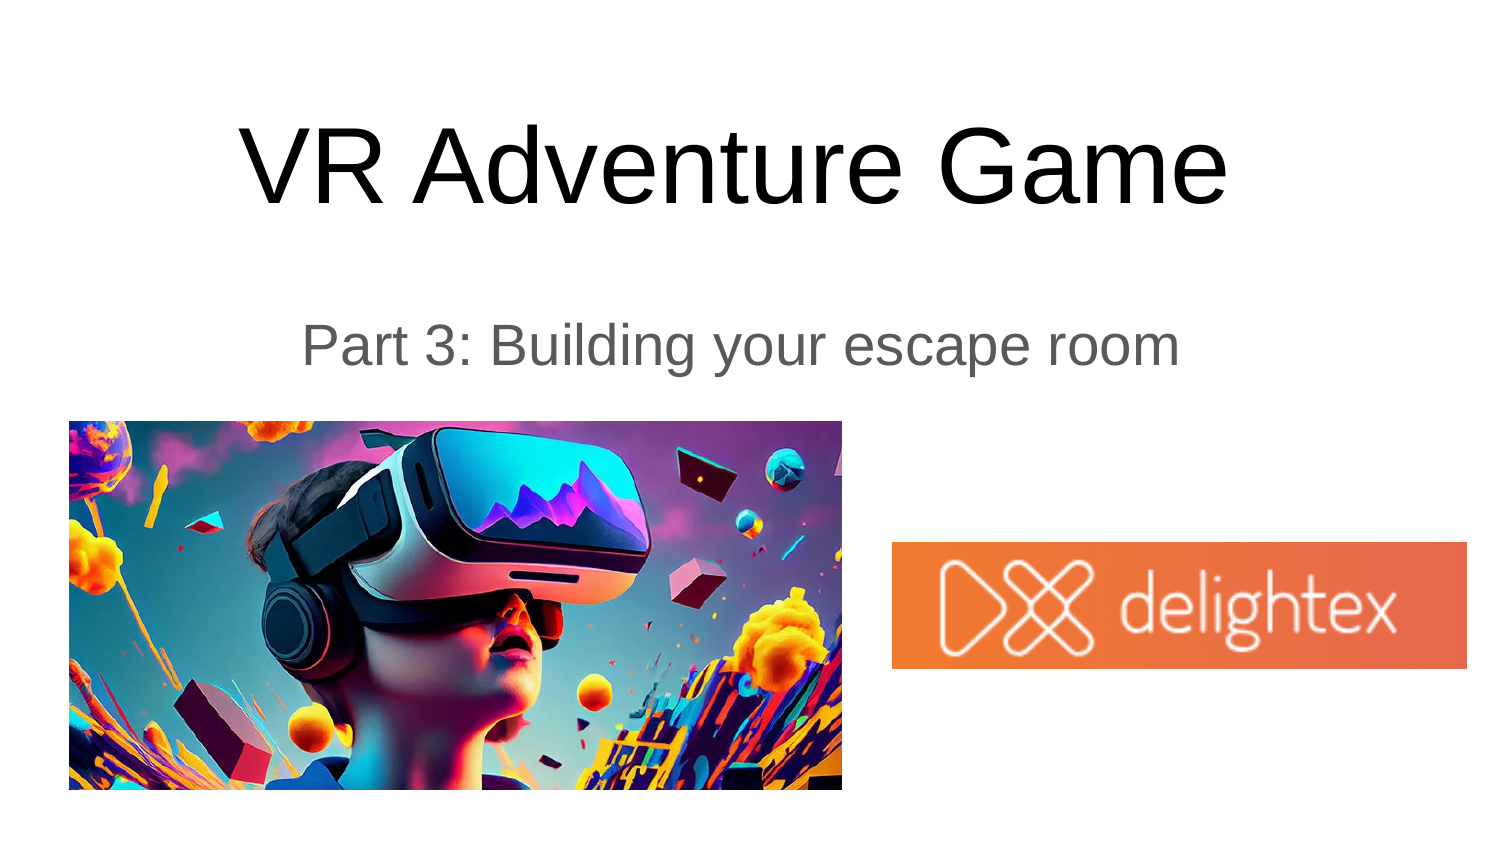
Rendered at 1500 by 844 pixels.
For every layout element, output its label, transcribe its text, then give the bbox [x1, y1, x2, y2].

picture [892, 542, 1467, 669]
picture [69, 421, 842, 790]
subtitle Part 3: Building your escape room [51, 291, 1449, 422]
title VR Adventure Game [51, 73, 1449, 241]
